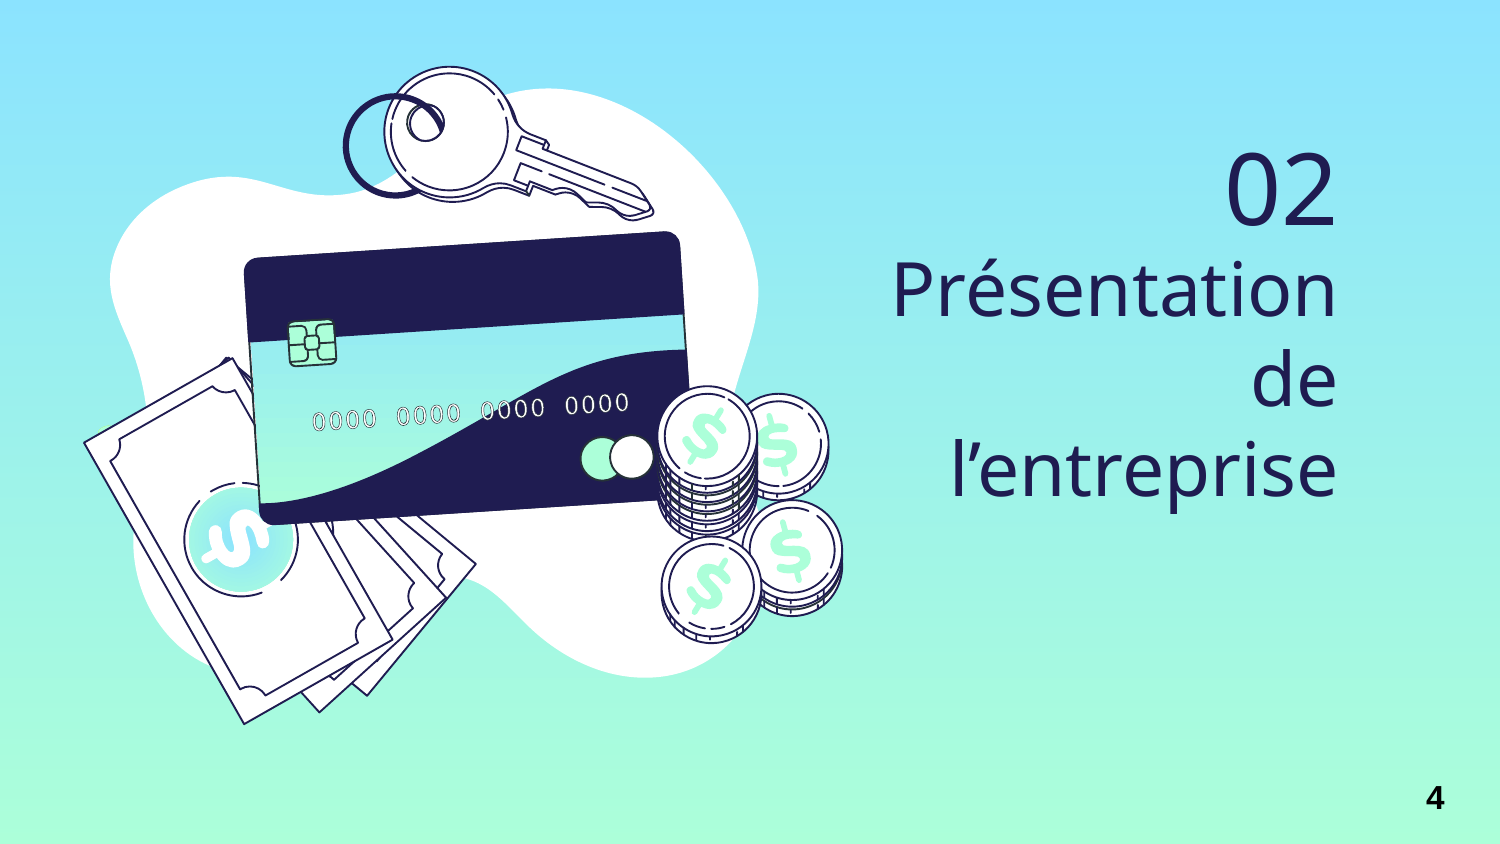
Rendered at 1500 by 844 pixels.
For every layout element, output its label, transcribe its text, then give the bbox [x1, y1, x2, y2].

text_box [82, 65, 851, 726]
title Présentation de l’entreprise [854, 239, 1355, 514]
title 02 [918, 129, 1355, 260]
text_box 4 [1411, 768, 1477, 824]
